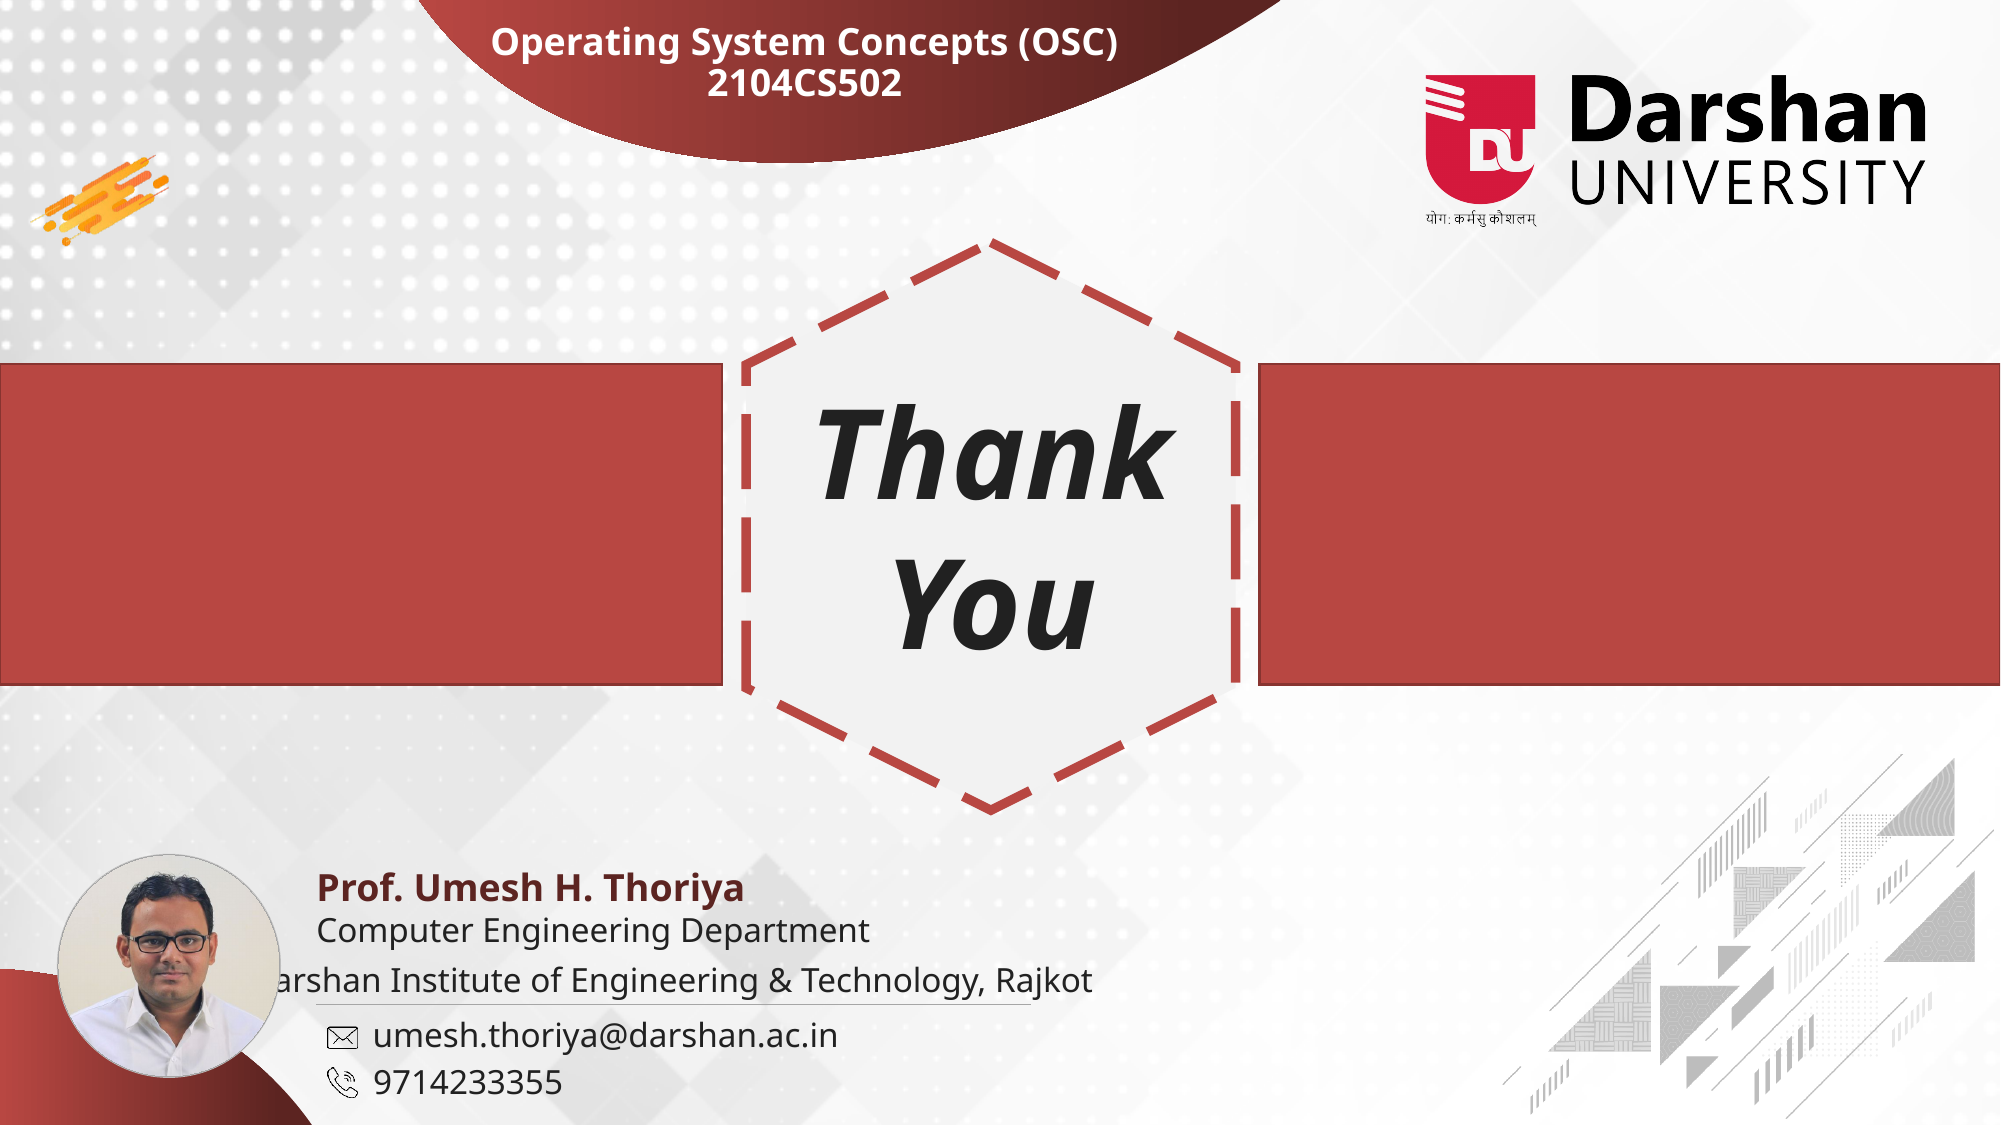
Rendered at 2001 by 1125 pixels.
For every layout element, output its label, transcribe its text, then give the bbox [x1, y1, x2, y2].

picture [10, 137, 189, 265]
list umesh.thoriya@darshan.ac.in [357, 1013, 971, 1061]
picture [1384, 27, 1967, 275]
picture [327, 1022, 357, 1053]
list Computer Engineering Department [301, 913, 915, 956]
list 9714233355 [358, 1059, 972, 1108]
list Operating System Concepts (OSC) 2104CS502 [423, 3, 1186, 124]
picture [57, 854, 280, 1077]
picture [327, 1067, 358, 1098]
list Prof. Umesh H. Thoriya [301, 865, 1217, 913]
